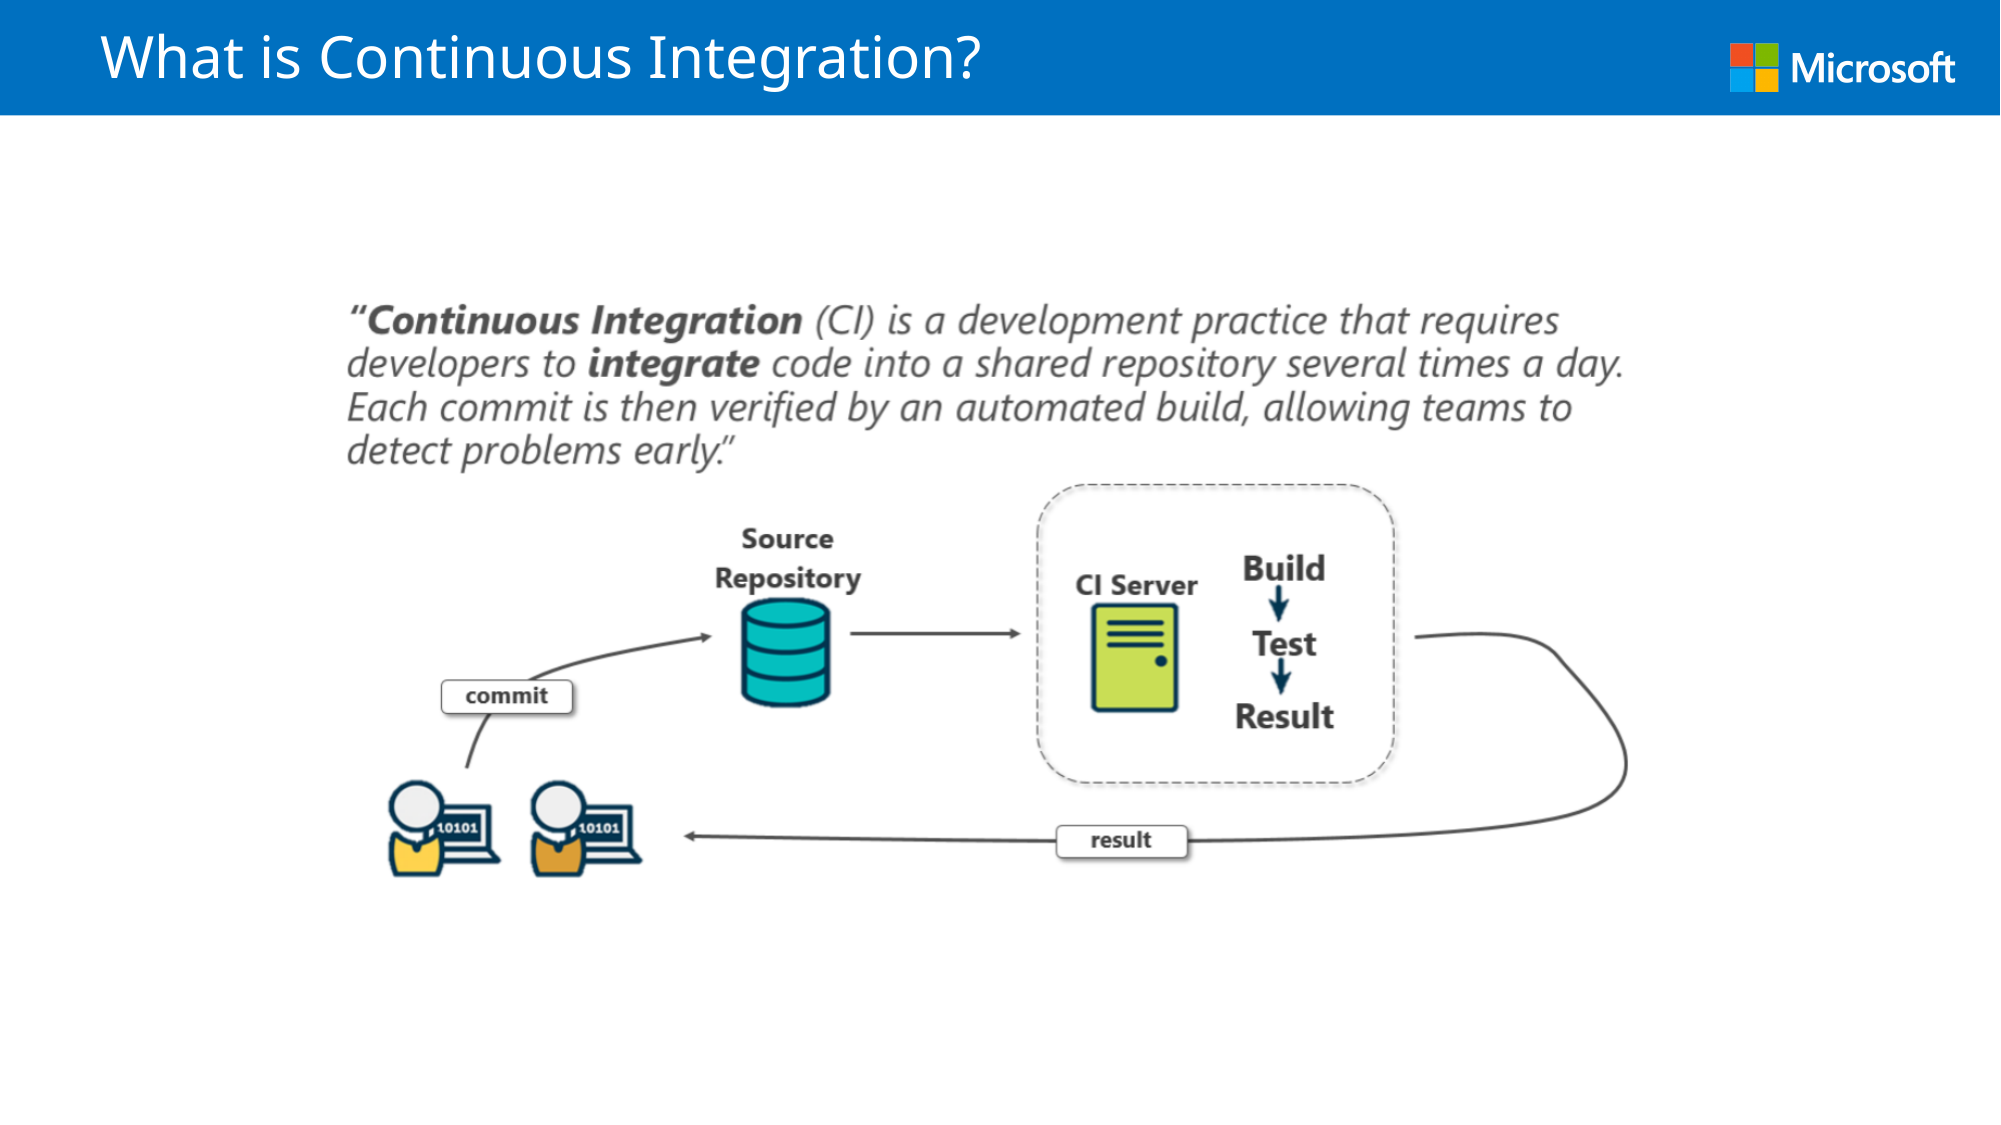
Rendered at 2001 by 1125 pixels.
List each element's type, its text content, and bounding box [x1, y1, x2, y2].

picture [1802, 14, 1986, 121]
title What is Continuous Integration? [100, 0, 1802, 122]
picture [325, 288, 1658, 891]
